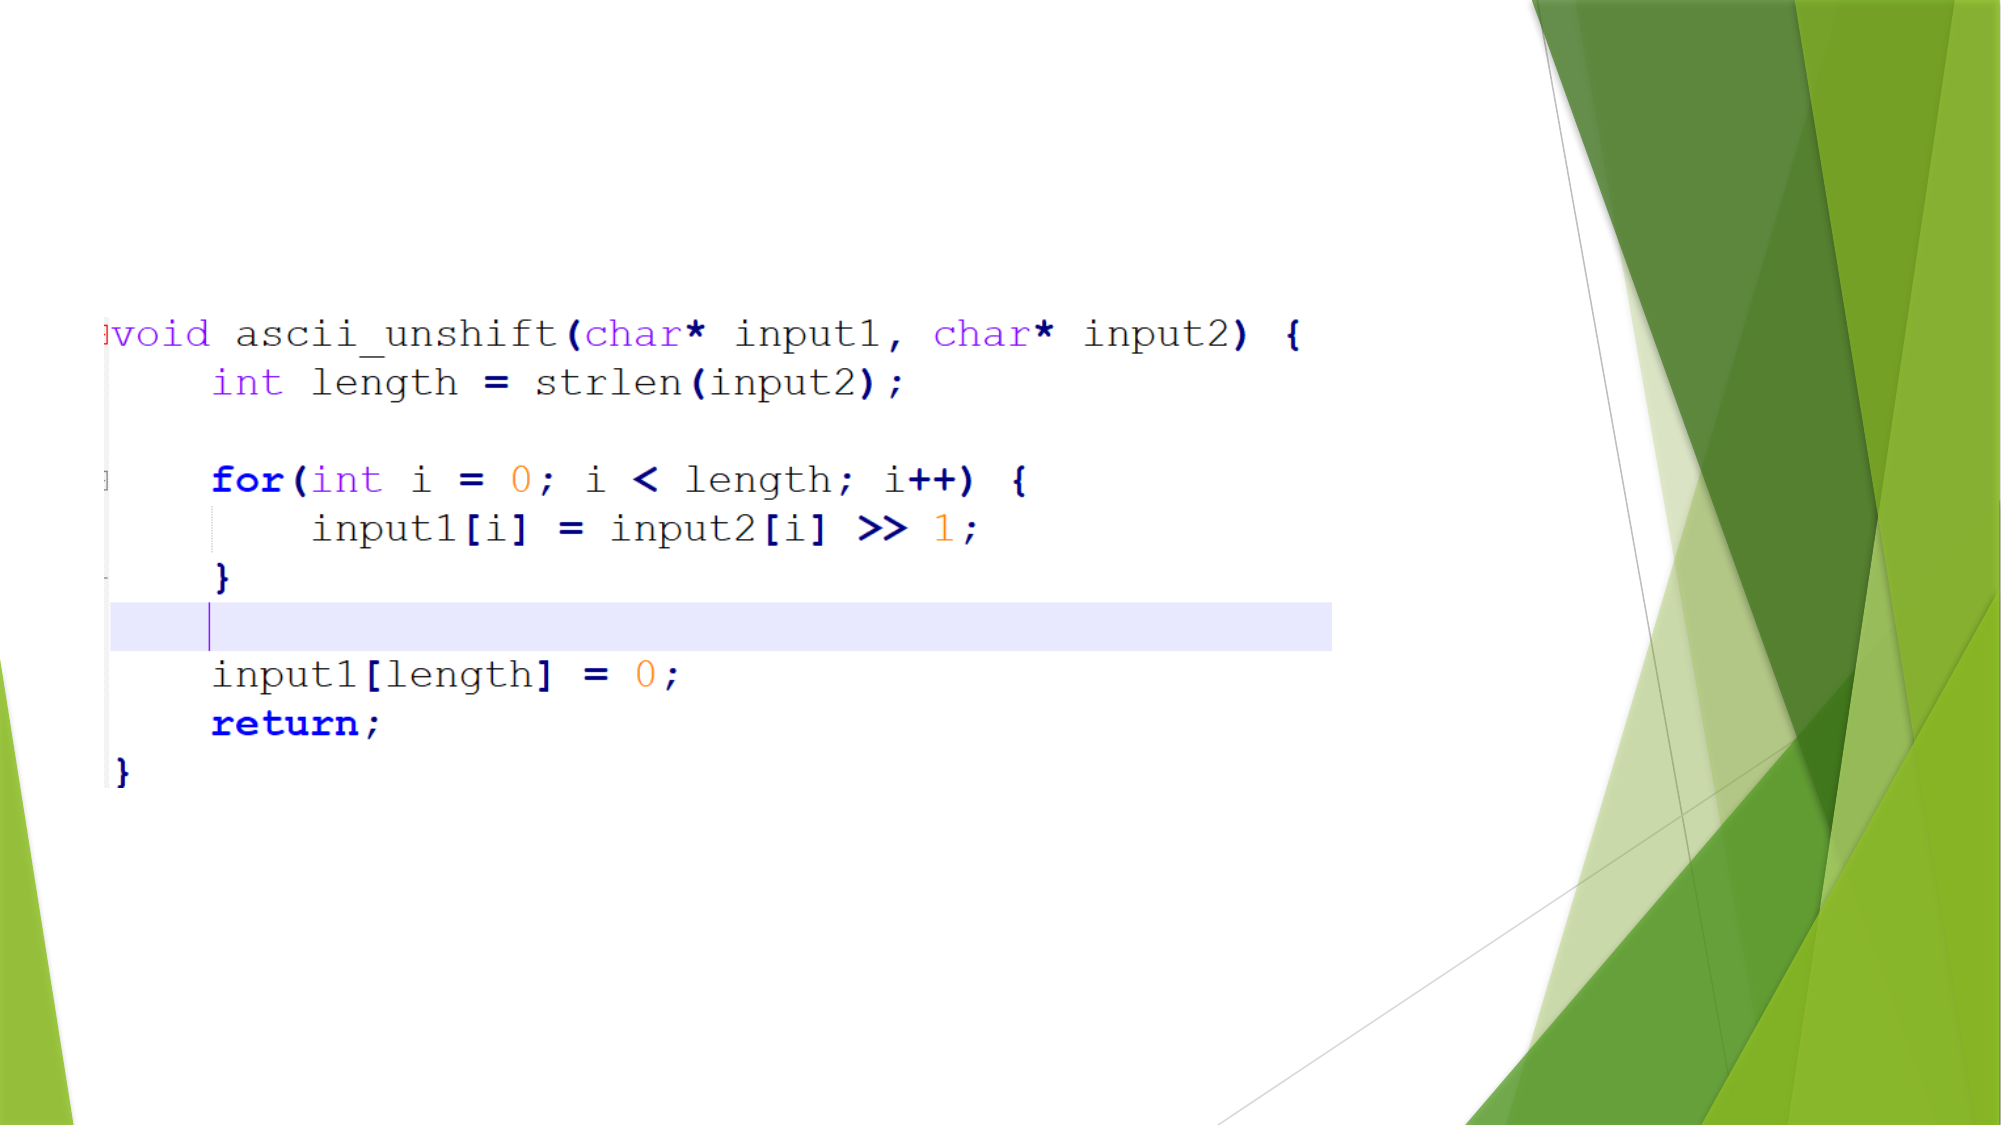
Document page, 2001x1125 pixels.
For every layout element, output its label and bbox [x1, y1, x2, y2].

picture [104, 317, 1333, 788]
